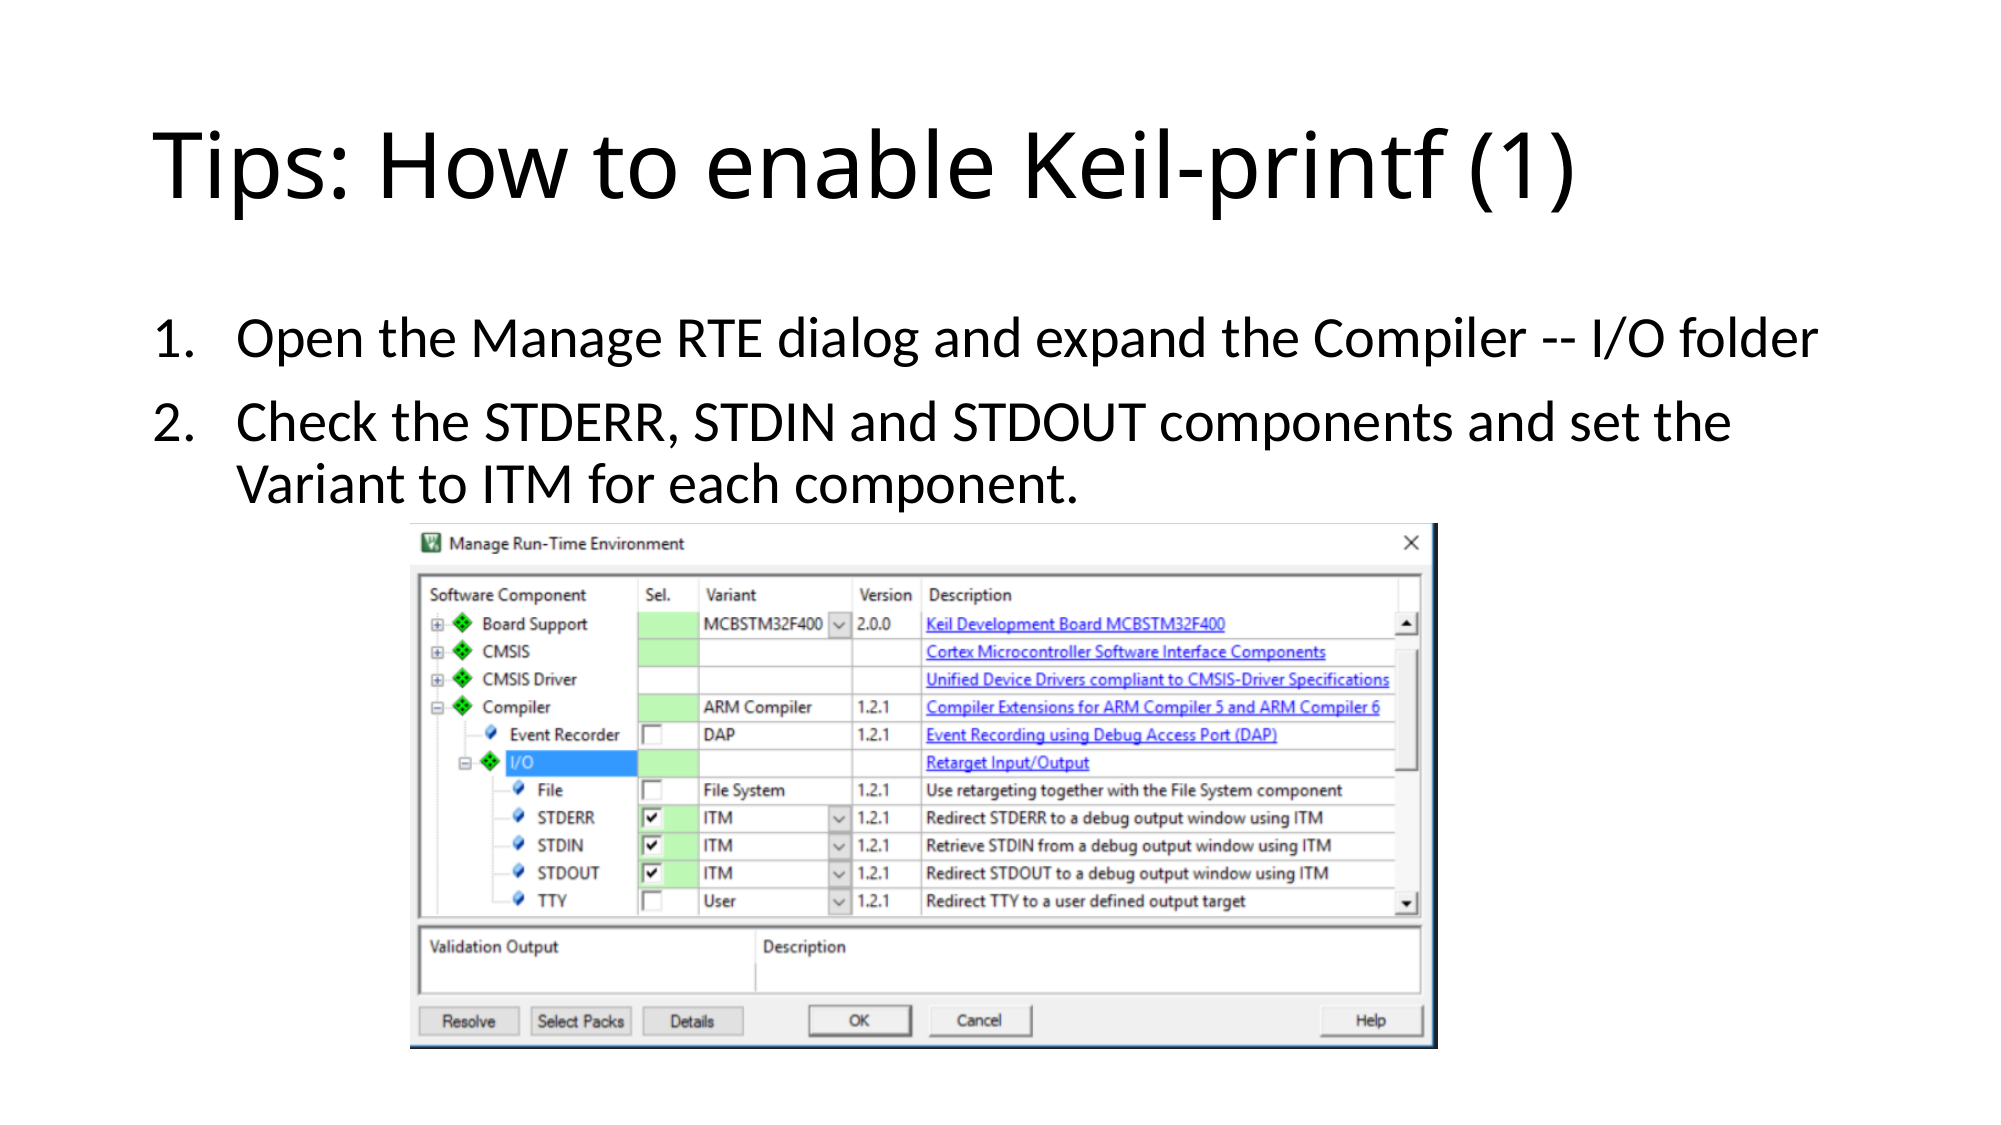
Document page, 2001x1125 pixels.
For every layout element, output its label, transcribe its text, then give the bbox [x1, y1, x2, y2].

title Tips: How to enable Keil-printf (1) [137, 59, 1863, 278]
picture [410, 523, 1438, 1049]
list Open the Manage RTE dialog and expand the Compiler -- I/O folder Check the STDERR, STDIN and STDOUT components and set the Variant to ITM for each component. [137, 299, 1863, 1014]
